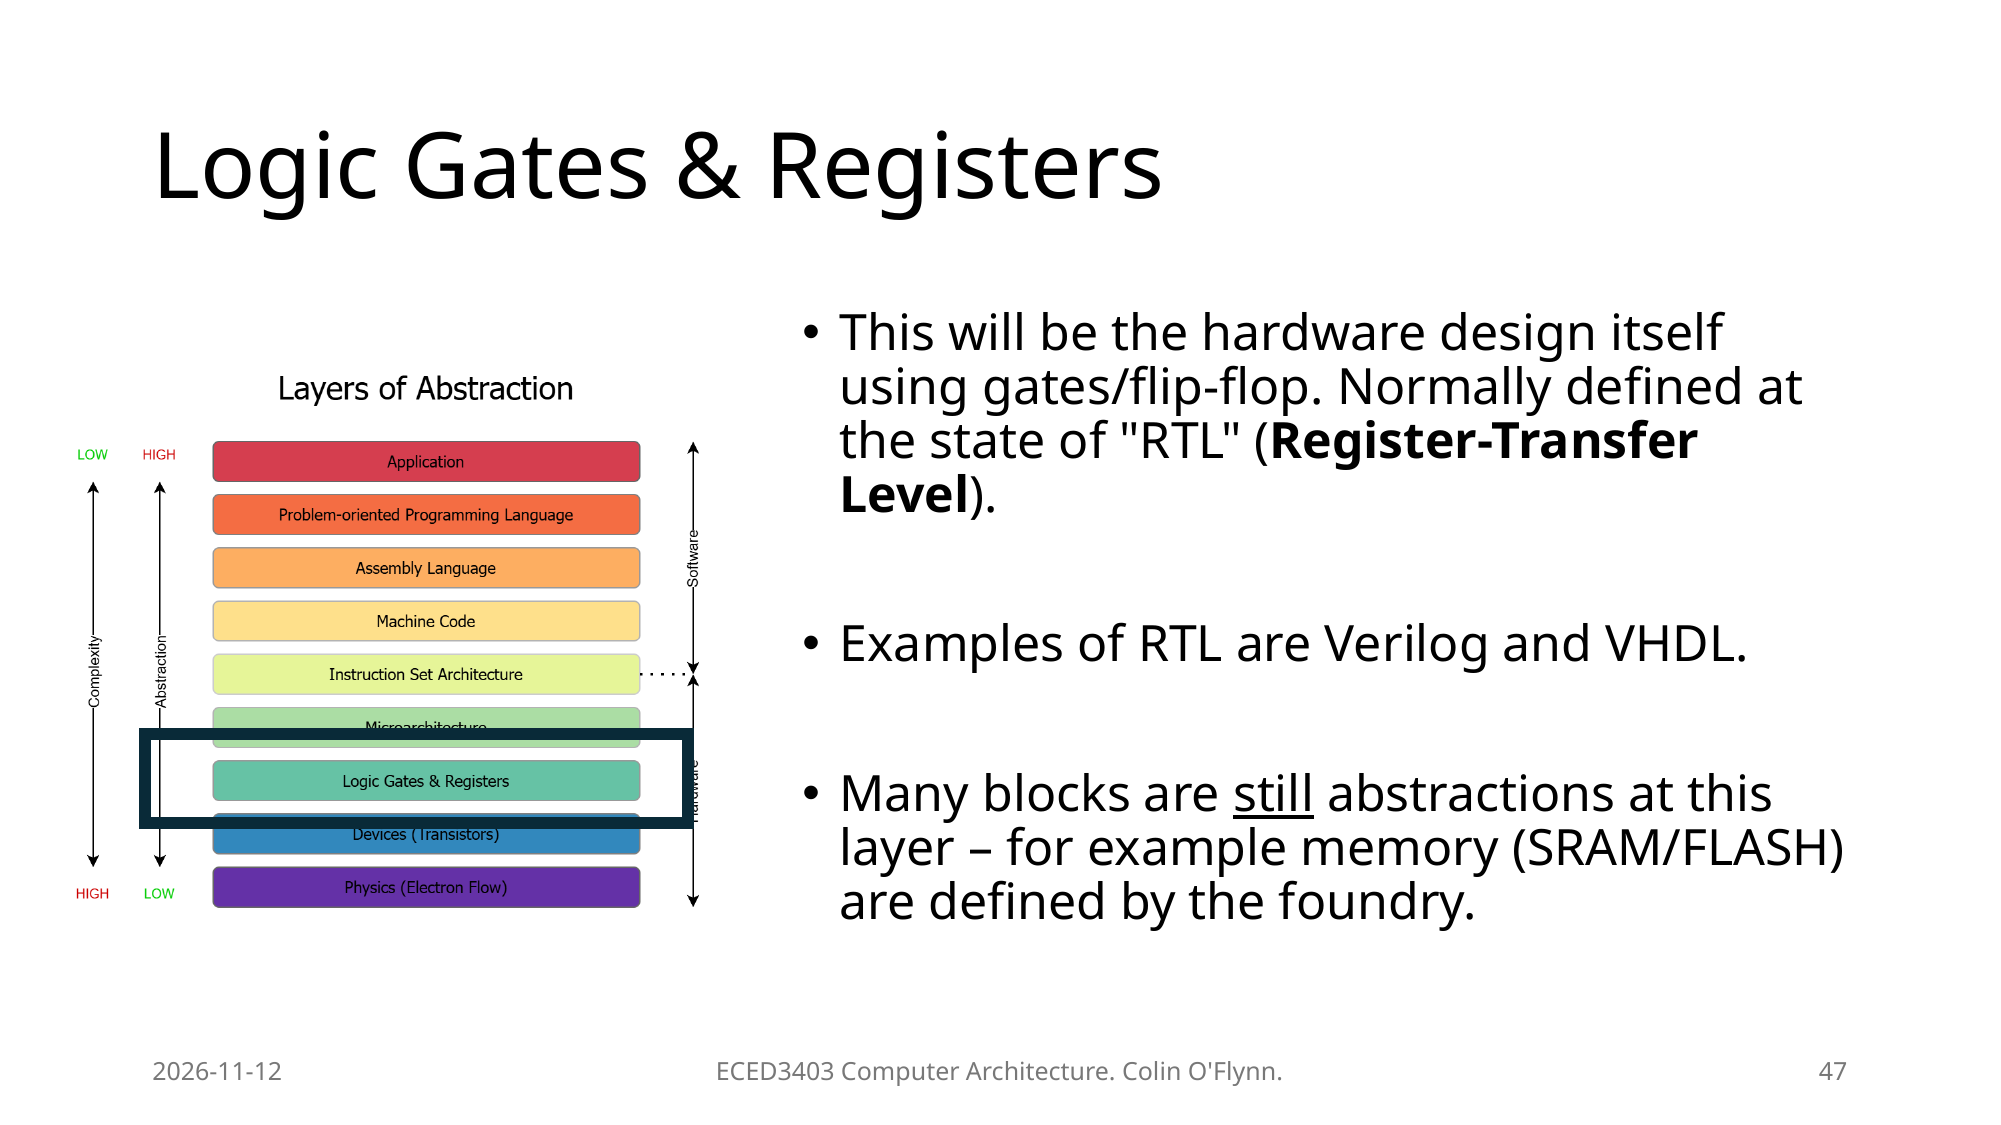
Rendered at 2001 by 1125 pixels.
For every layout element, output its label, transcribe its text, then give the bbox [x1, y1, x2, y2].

list This will be the hardware design itself using gates/flip-flop. Normally defined at the state of "RTL" (Register-Transfer Level). Examples of RTL are Verilog and VHDL. Many blocks are still abstractions at this layer – for example memory (SRAM/FLASH) are defined by the foundry. [787, 299, 1863, 1079]
slide_number 47 [1412, 1042, 1863, 1103]
footer ECED3403 Computer Architecture. Colin O'Flynn. [662, 1042, 1338, 1103]
title Logic Gates & Registers [137, 59, 1863, 278]
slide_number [137, 1042, 588, 1103]
picture [39, 333, 732, 947]
